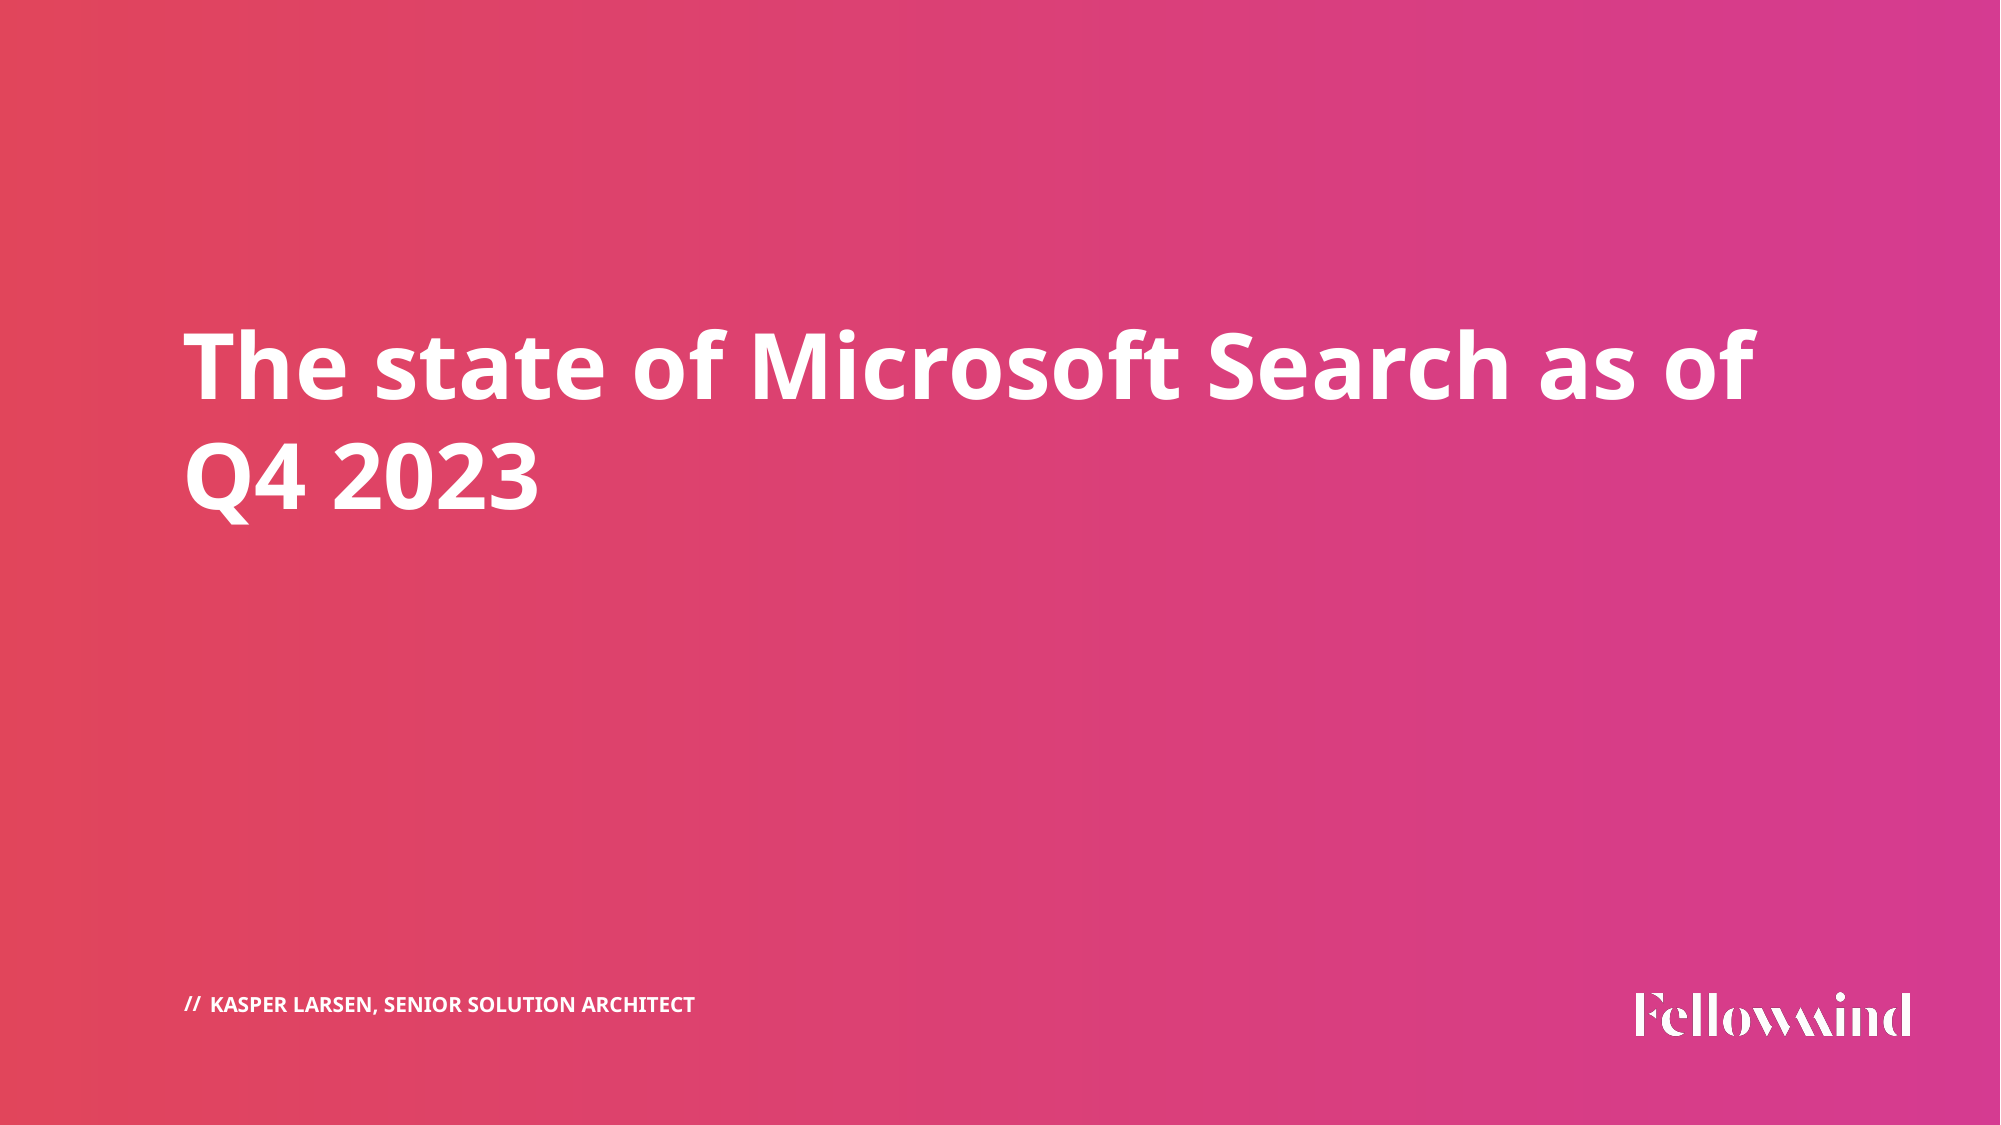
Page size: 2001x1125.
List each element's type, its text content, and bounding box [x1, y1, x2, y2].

picture [1636, 992, 1910, 1037]
list Kasper Larsen, senior solution architect [209, 991, 1050, 1017]
title The state of Microsoft Search as of Q4 2023 [182, 308, 1904, 423]
